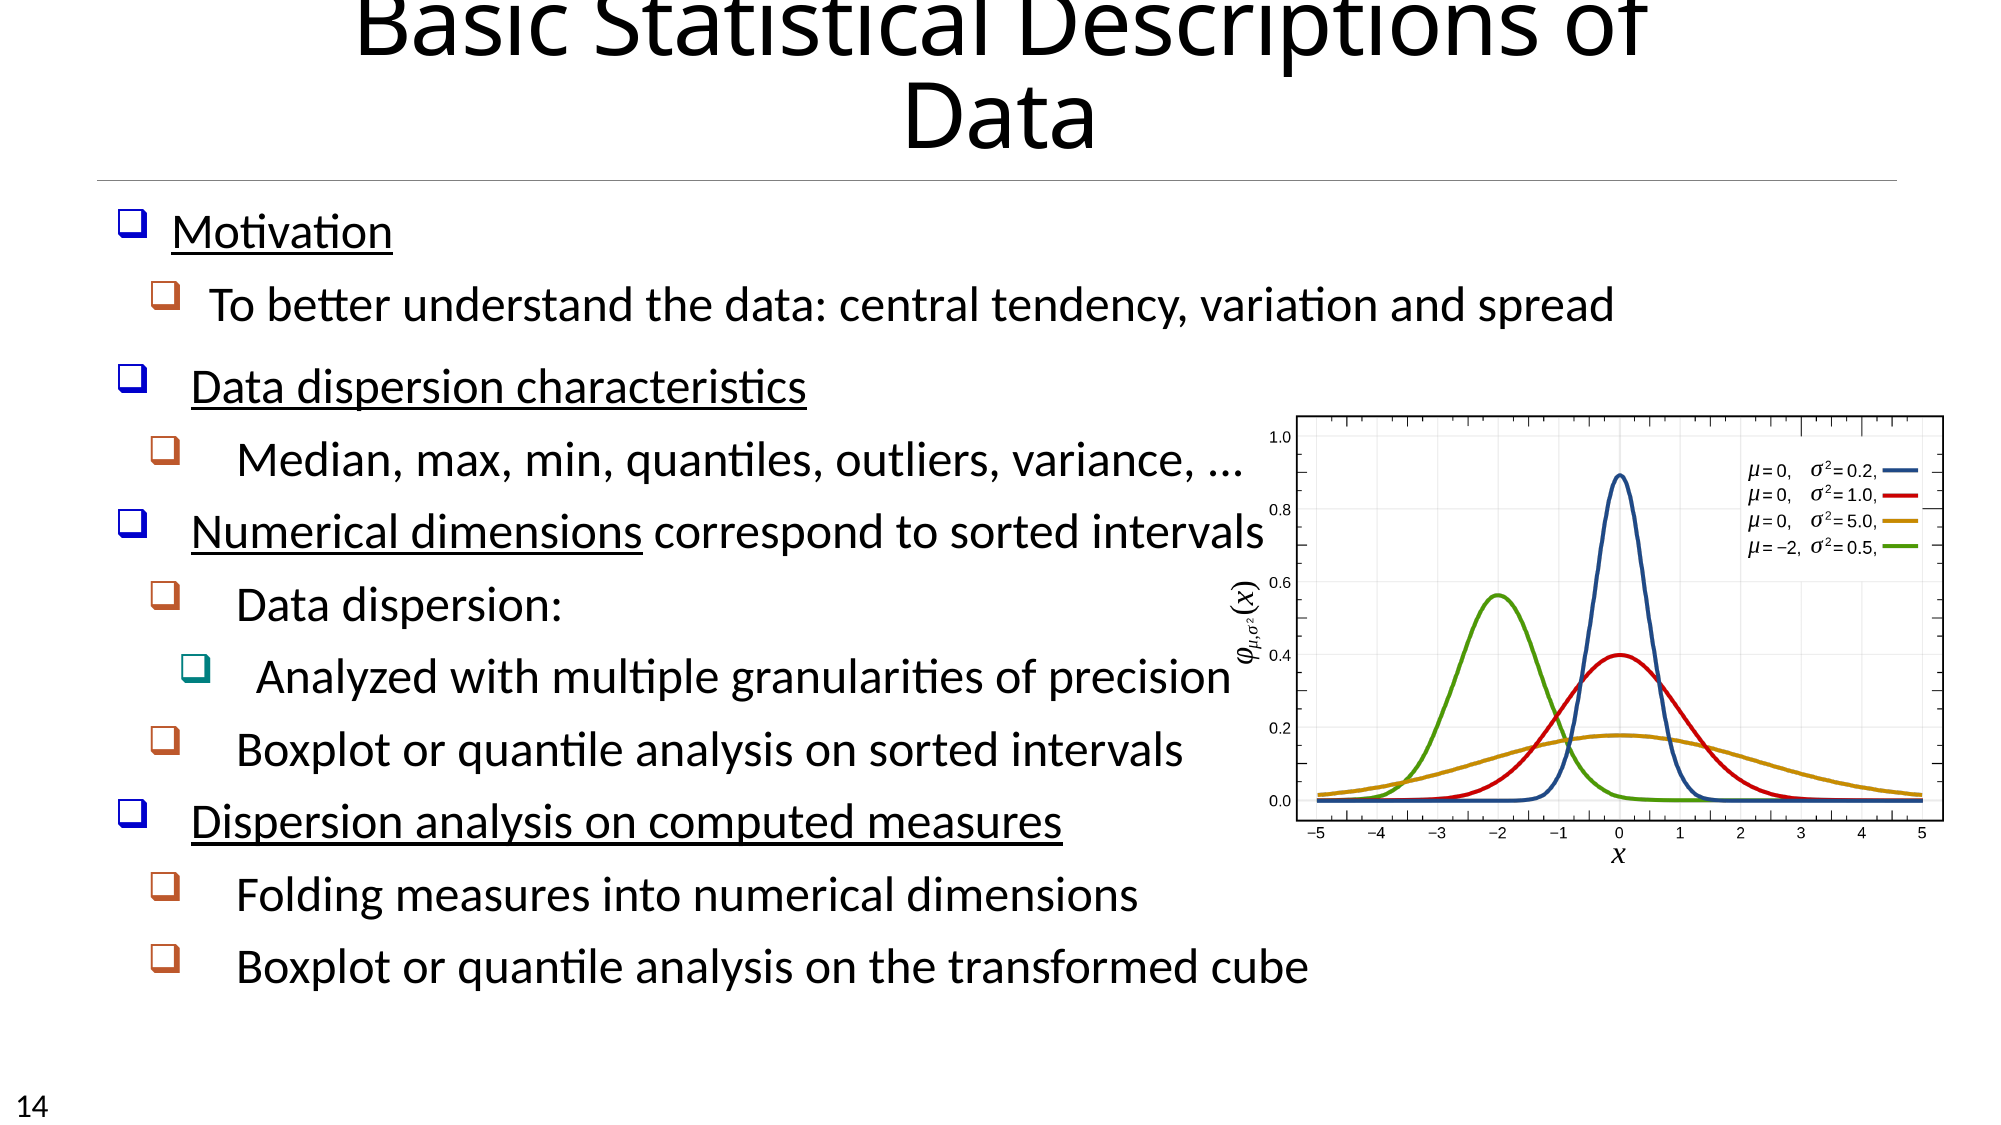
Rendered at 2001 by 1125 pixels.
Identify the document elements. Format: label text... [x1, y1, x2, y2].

title Basic Statistical Descriptions of Data [249, 50, 1750, 175]
list Motivation To better understand the data: central tendency, variation and spread [99, 191, 1893, 331]
text_box Data dispersion characteristics Median, max, min, quantiles, outliers, variance, ... Numerical dimensions correspond to sorted intervals Data dispersion: Analyzed with multiple granularities of precision Boxplot or quantile analysis on sorted intervals Dispersion analysis on computed measures Folding measures into numerical dimensions Boxplot or quantile analysis on the transformed cube [99, 346, 1350, 1017]
picture [1226, 406, 1953, 871]
